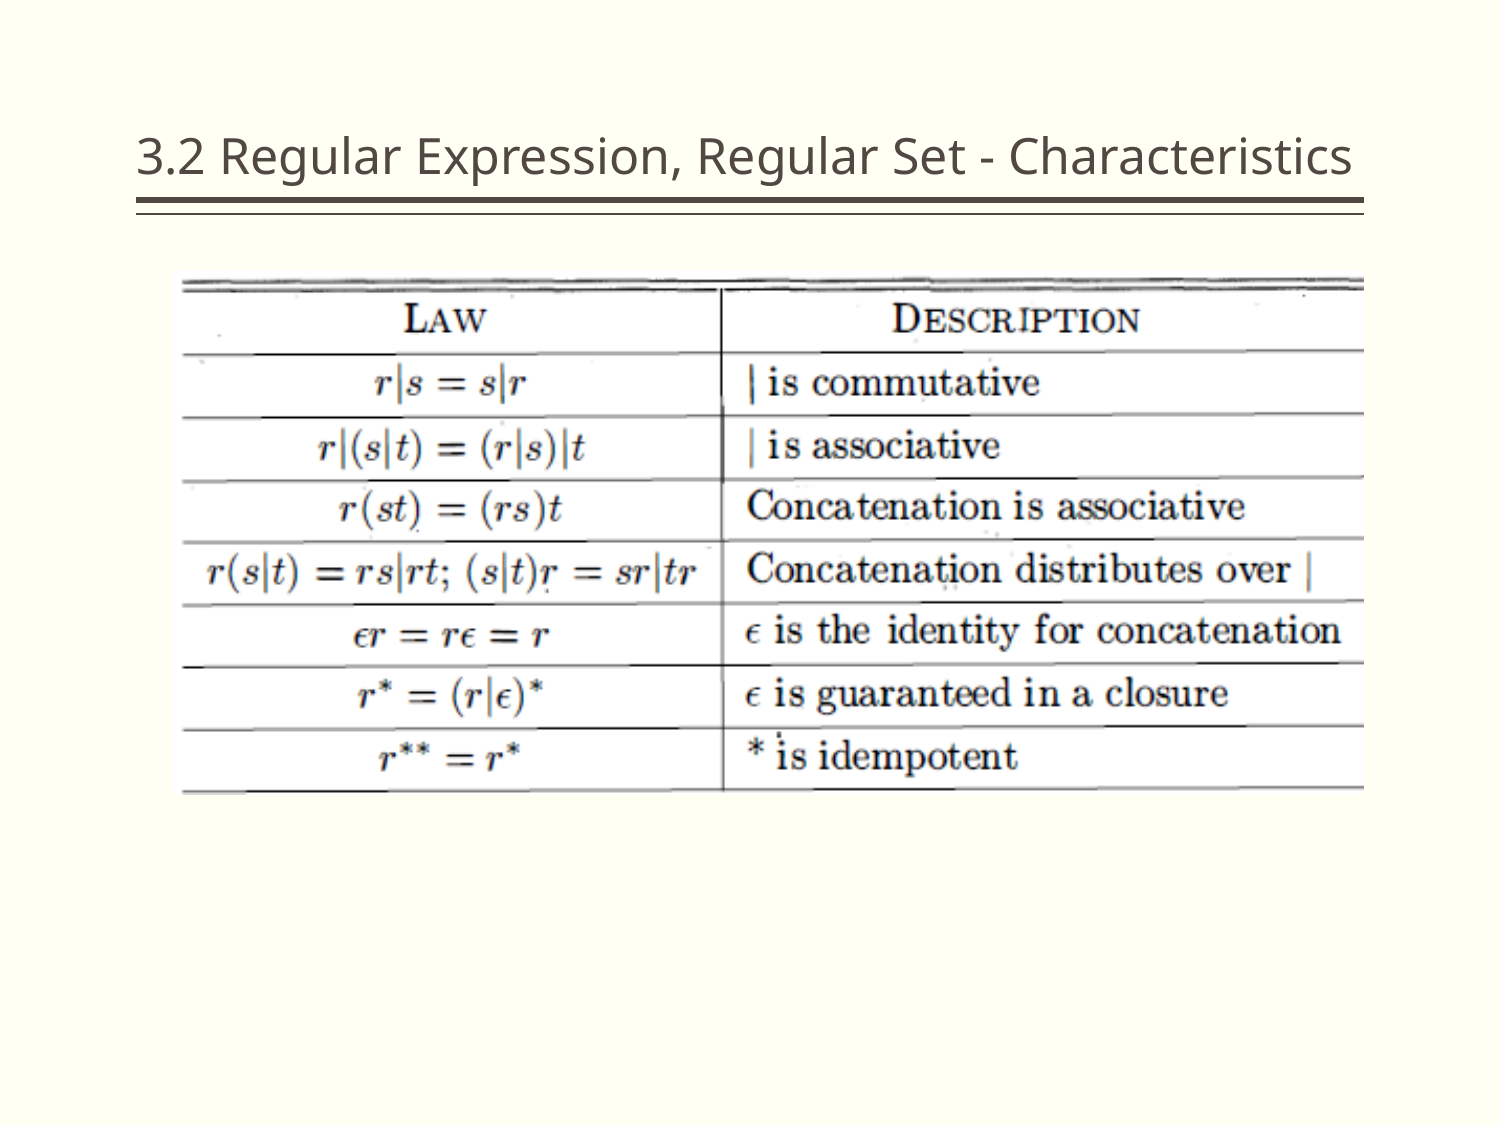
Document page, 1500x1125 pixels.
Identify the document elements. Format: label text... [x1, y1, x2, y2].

picture [172, 270, 1364, 795]
title 3.2 Regular Expression, Regular Set - Characteristics [135, 12, 1364, 193]
